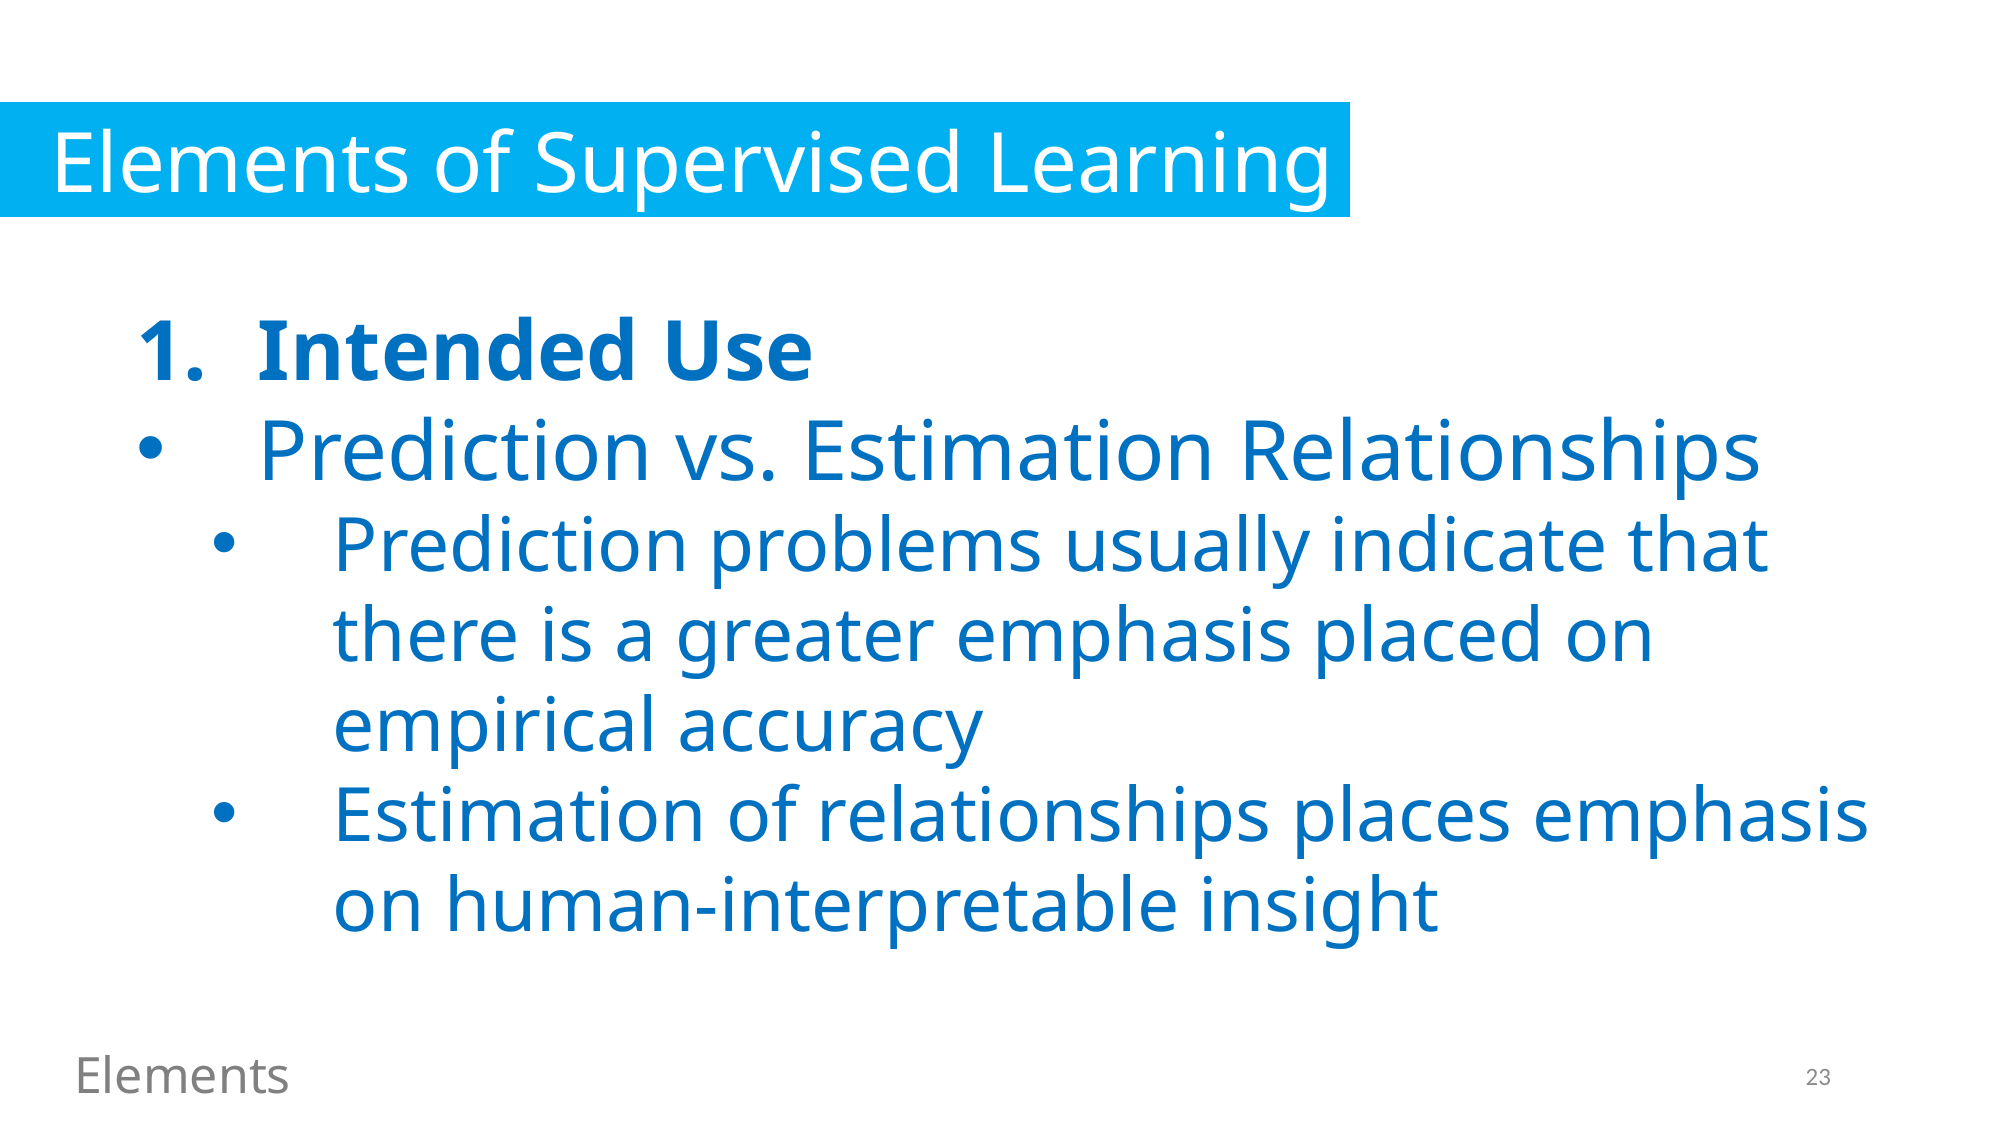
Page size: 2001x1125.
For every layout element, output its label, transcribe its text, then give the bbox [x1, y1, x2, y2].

text_box Intended Use Prediction vs. Estimation Relationships Prediction problems usually indicate that there is a greater emphasis placed on empirical accuracy Estimation of relationships places emphasis on human-interpretable insight [121, 289, 1970, 955]
text_box Elements [59, 1036, 1529, 1111]
text_box Elements of Supervised Learning [0, 102, 1350, 217]
slide_number 23 [1529, 1045, 1847, 1106]
